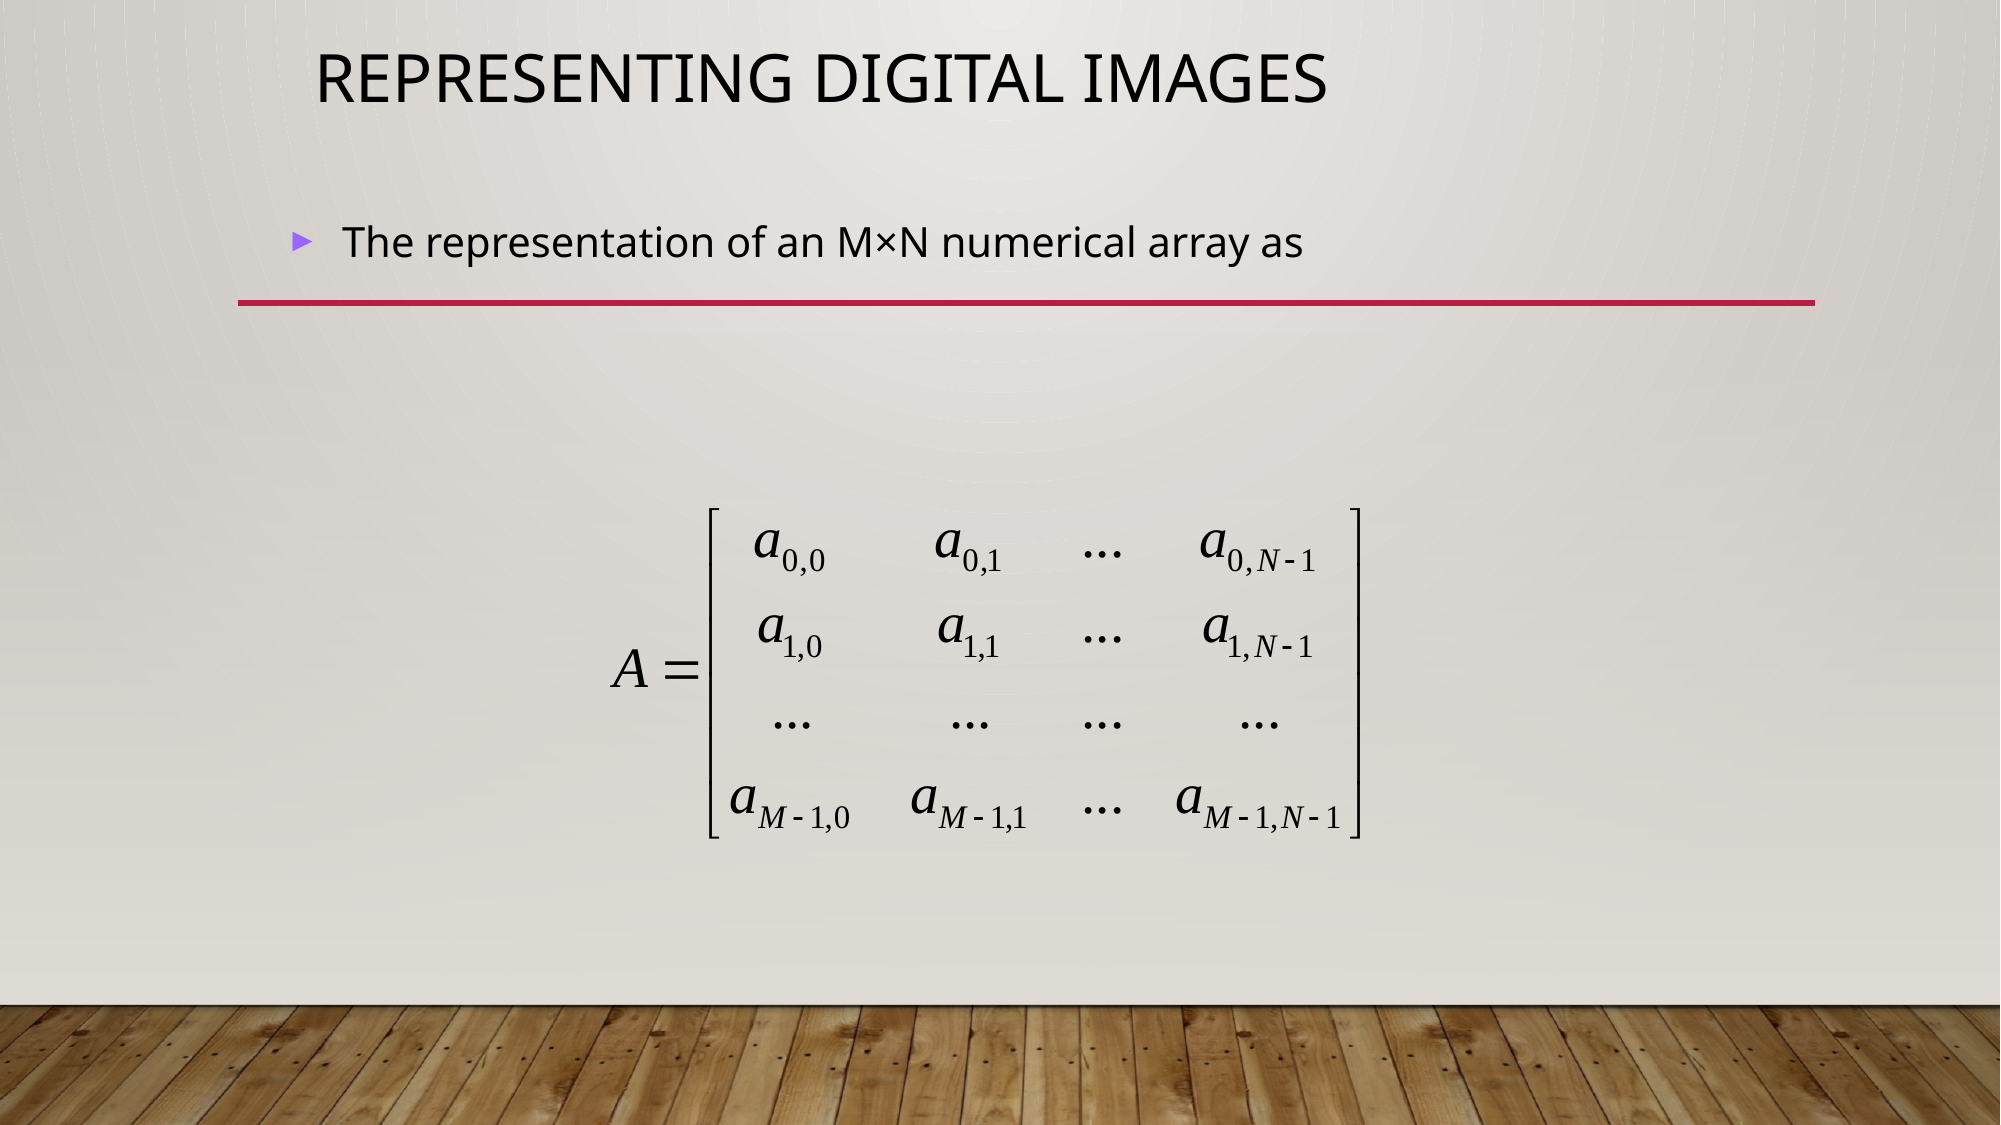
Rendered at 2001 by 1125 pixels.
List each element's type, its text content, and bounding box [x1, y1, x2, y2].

list The representation of an M×N numerical array as [271, 198, 1701, 1001]
title Representing Digital Images [299, 37, 1701, 198]
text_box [599, 497, 1380, 850]
picture [0, 1005, 2000, 1125]
